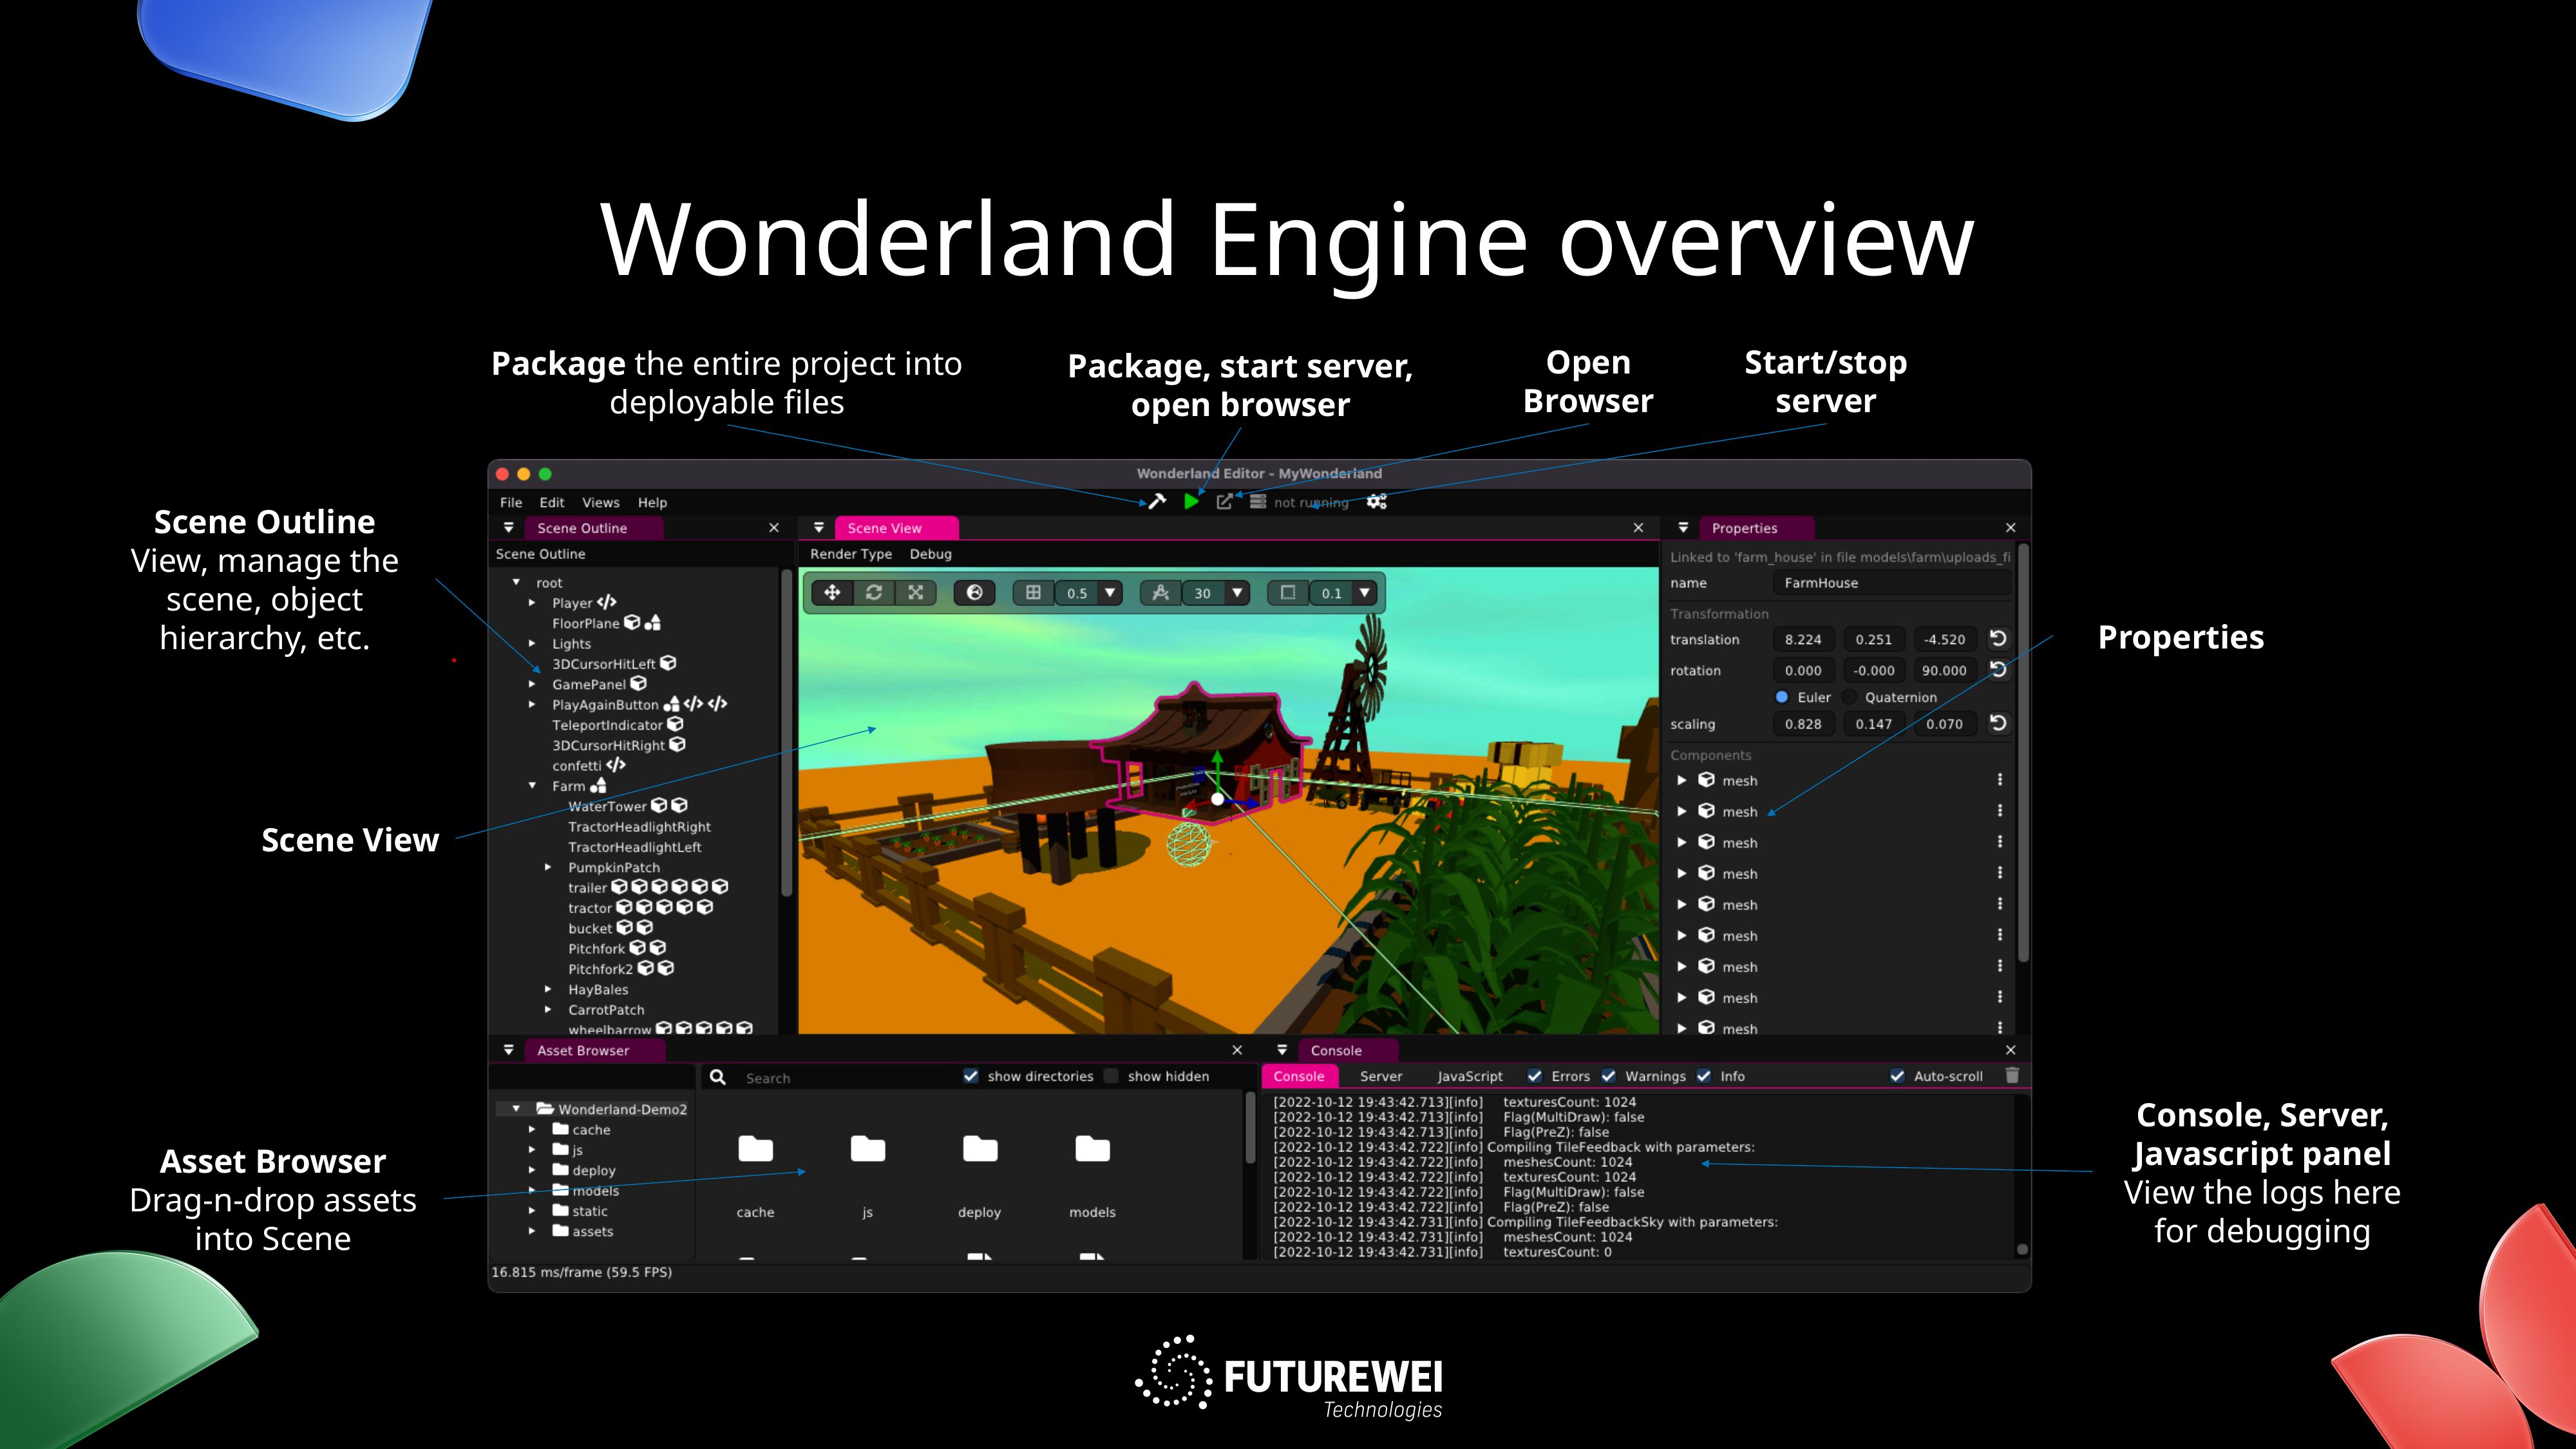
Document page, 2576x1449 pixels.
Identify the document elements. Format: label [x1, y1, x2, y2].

text_box [0, 0, 2576, 1449]
text_box [95, 336, 2434, 1262]
picture [1104, 1303, 1472, 1441]
